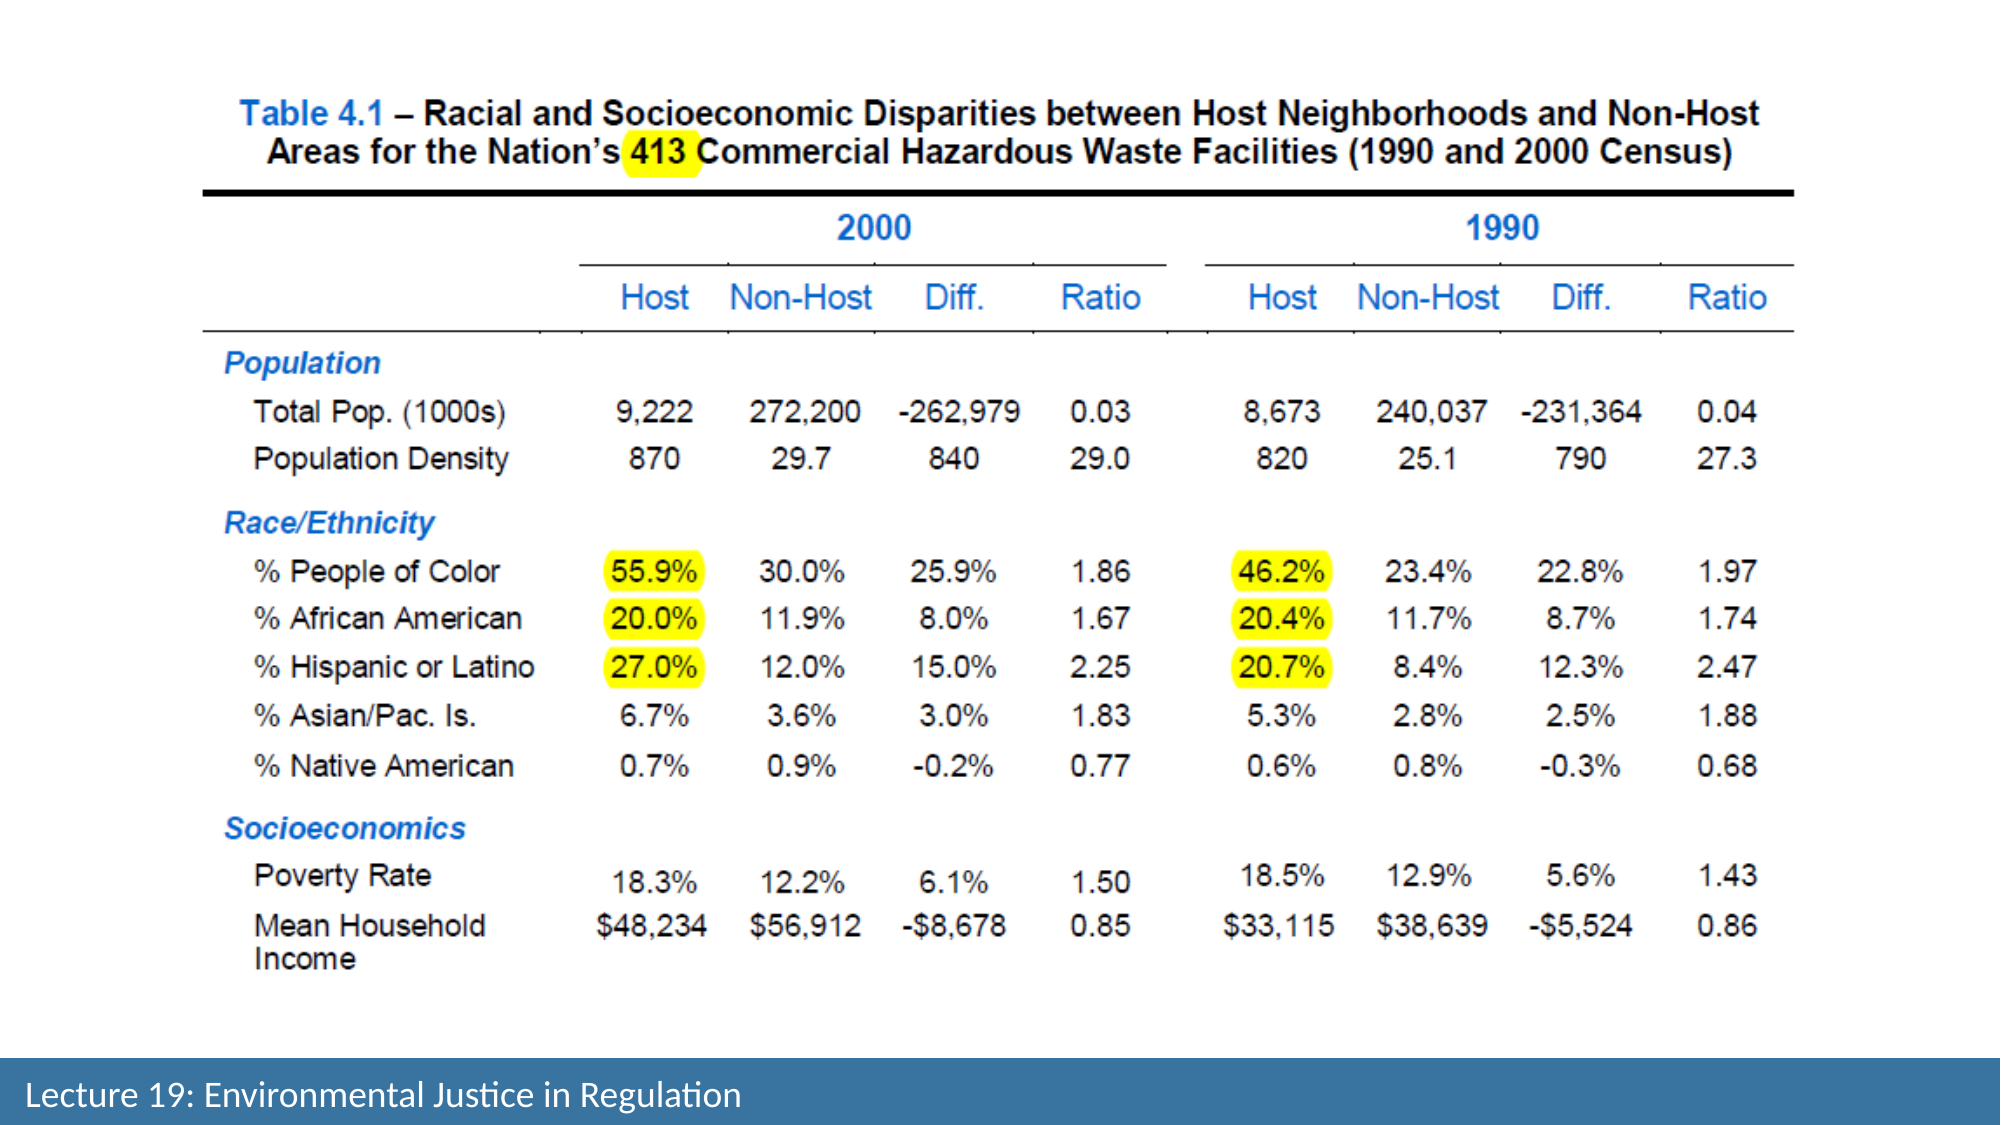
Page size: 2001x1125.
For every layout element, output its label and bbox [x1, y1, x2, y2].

picture [156, 91, 1843, 973]
